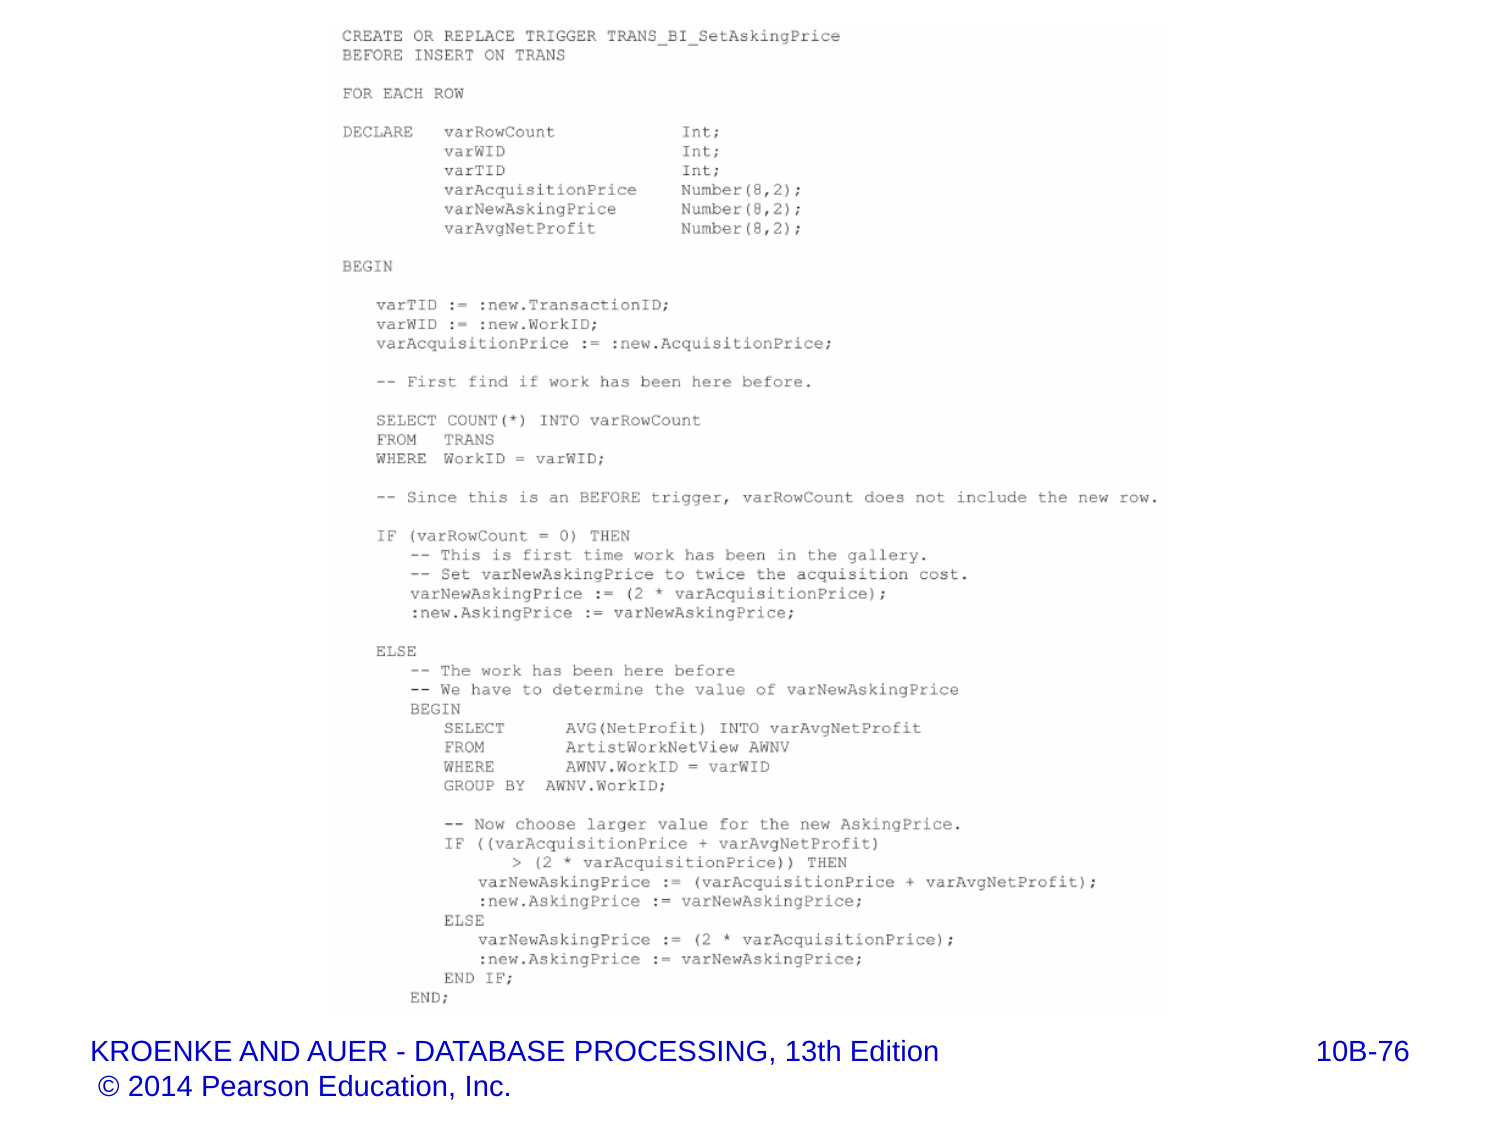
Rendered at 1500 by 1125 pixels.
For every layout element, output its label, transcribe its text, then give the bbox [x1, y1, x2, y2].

footer KROENKE AND AUER - DATABASE PROCESSING, 13th Edition © 2014 Pearson Education, Inc. [74, 1024, 963, 1104]
picture [334, 24, 1163, 1015]
slide_number 10B-76 [1074, 1024, 1426, 1103]
